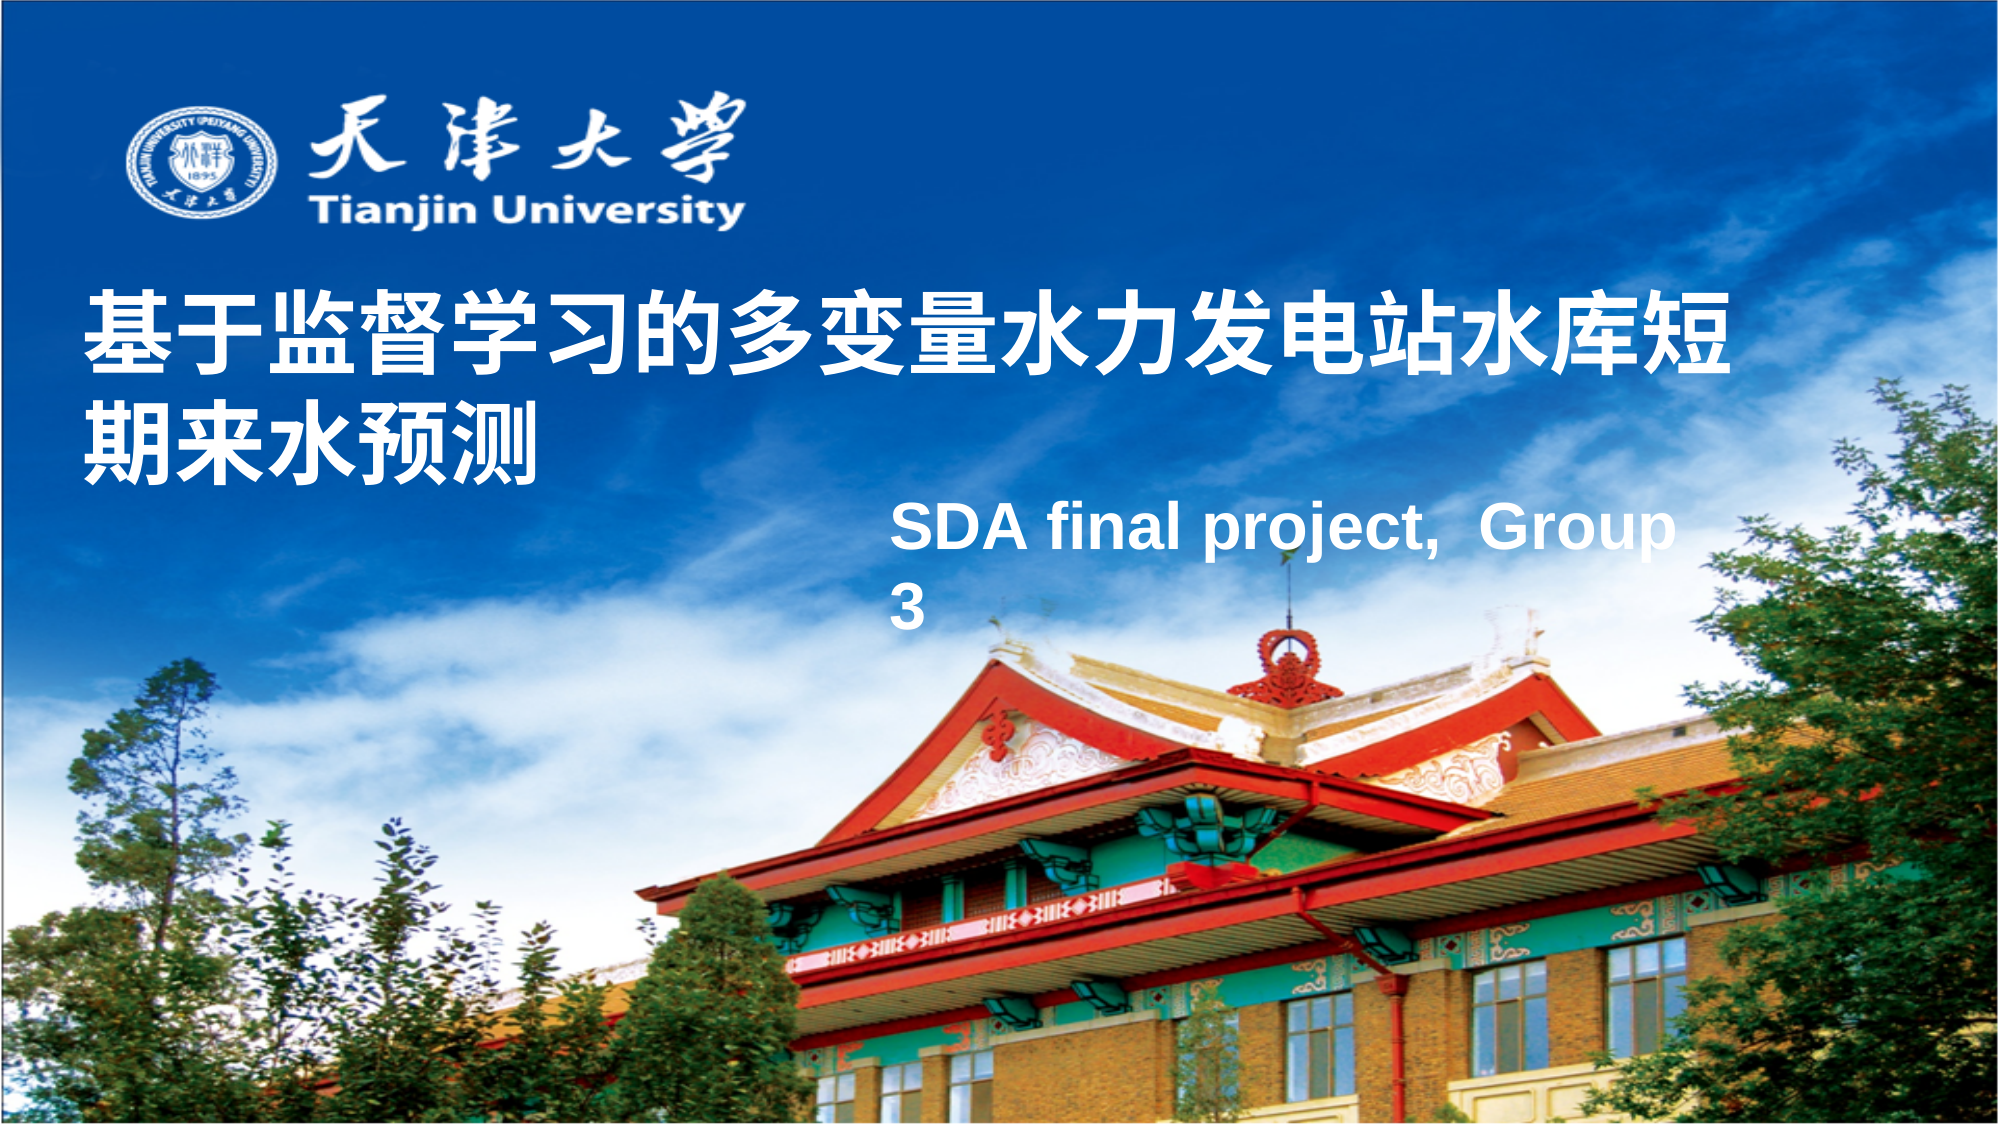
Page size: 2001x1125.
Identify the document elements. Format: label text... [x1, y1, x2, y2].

picture [0, 0, 2000, 1125]
subtitle SDA final project, Group 3 [874, 510, 1699, 583]
title 基于监督学习的多变量水力发电站水库短期来水预测 [67, 268, 1768, 510]
